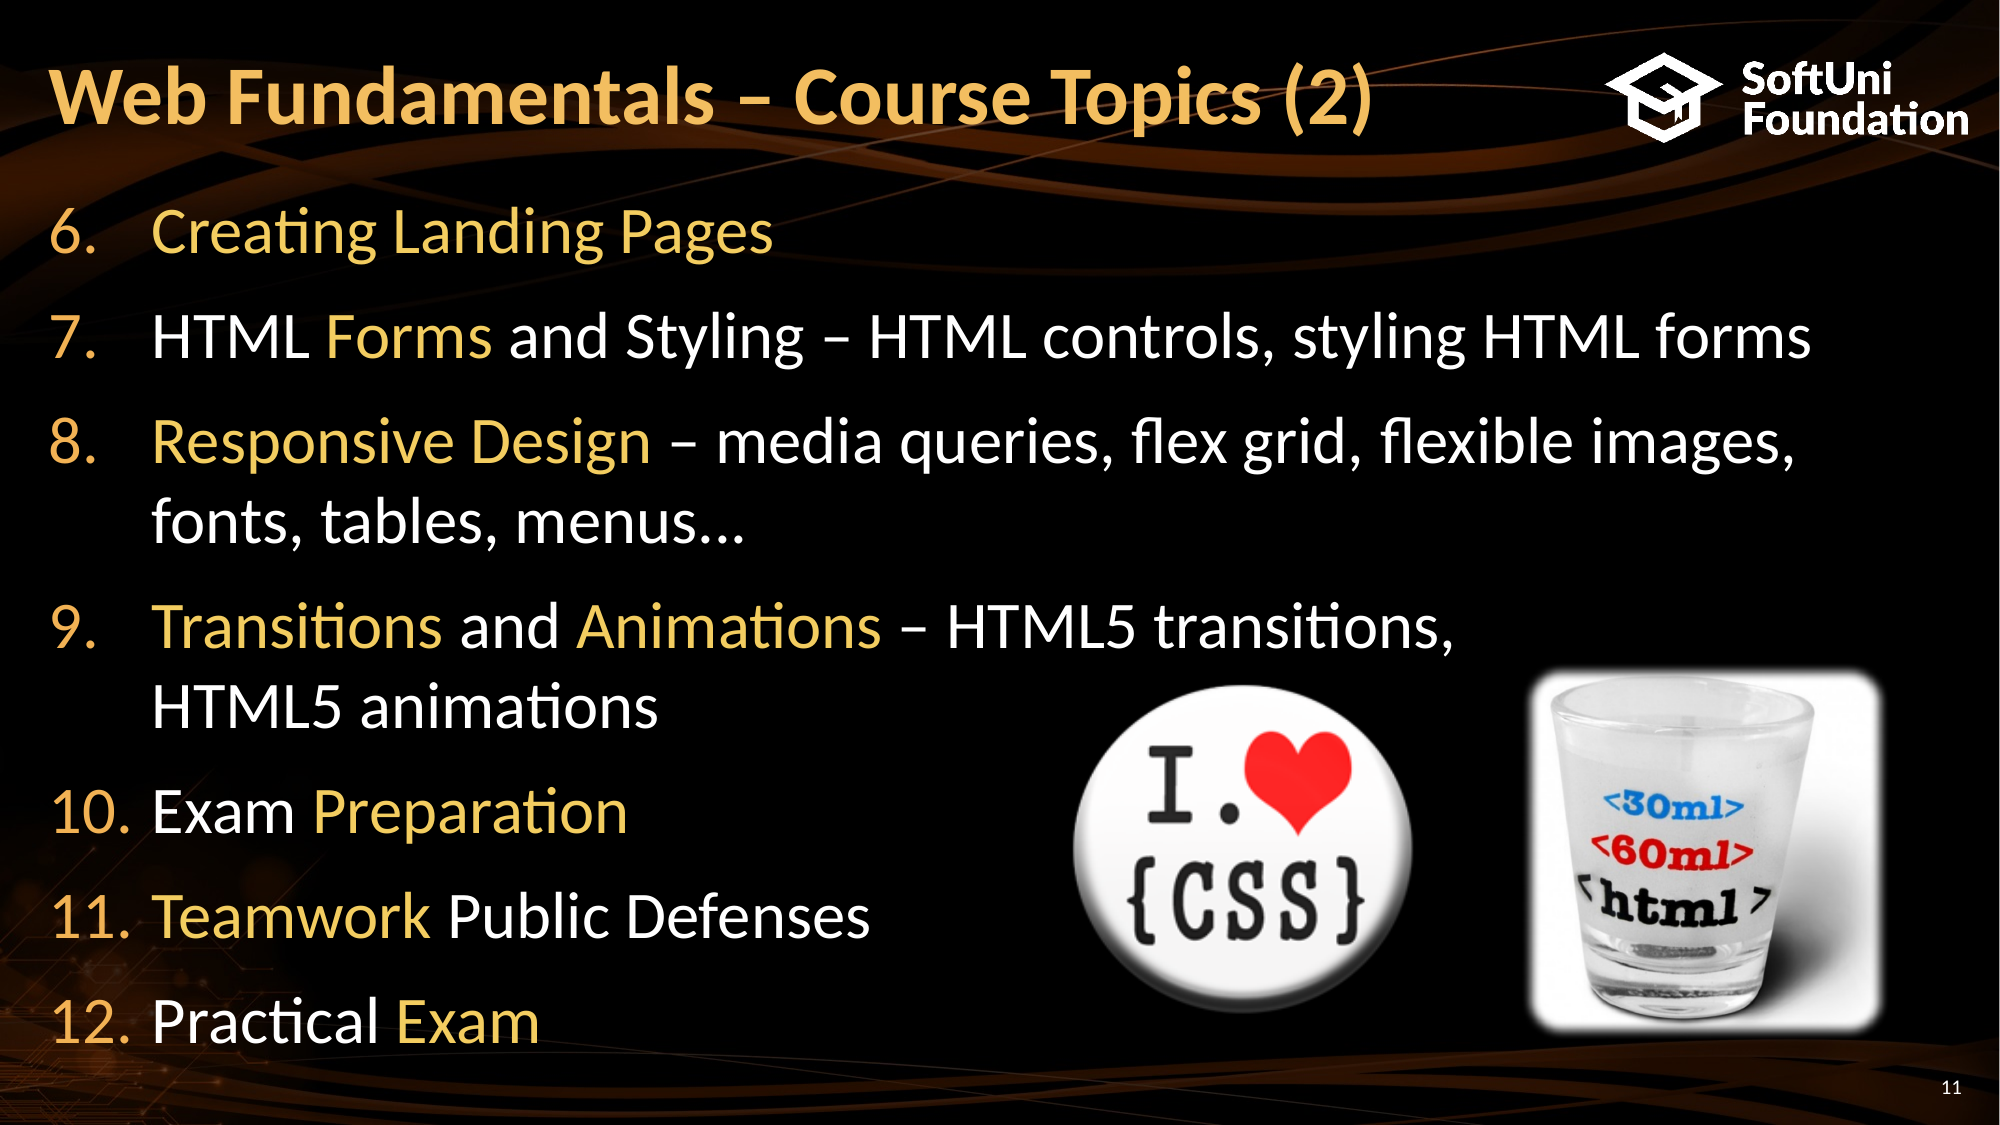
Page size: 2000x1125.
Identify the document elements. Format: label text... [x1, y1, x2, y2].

slide_number 11 [1897, 1075, 1968, 1103]
list Creating Landing Pages HTML Forms and Styling – HTML controls, styling HTML forms Responsive Design – media queries, flex grid, flexible images, fonts, tables, menus... Transitions and Animations – HTML5 transitions, HTML5 animations Exam Preparation Teamwork Public Defenses Practical Exam [31, 181, 1968, 1075]
picture [0, 0, 2000, 1125]
title Web Fundamentals – Course Topics (2) [30, 6, 1602, 189]
